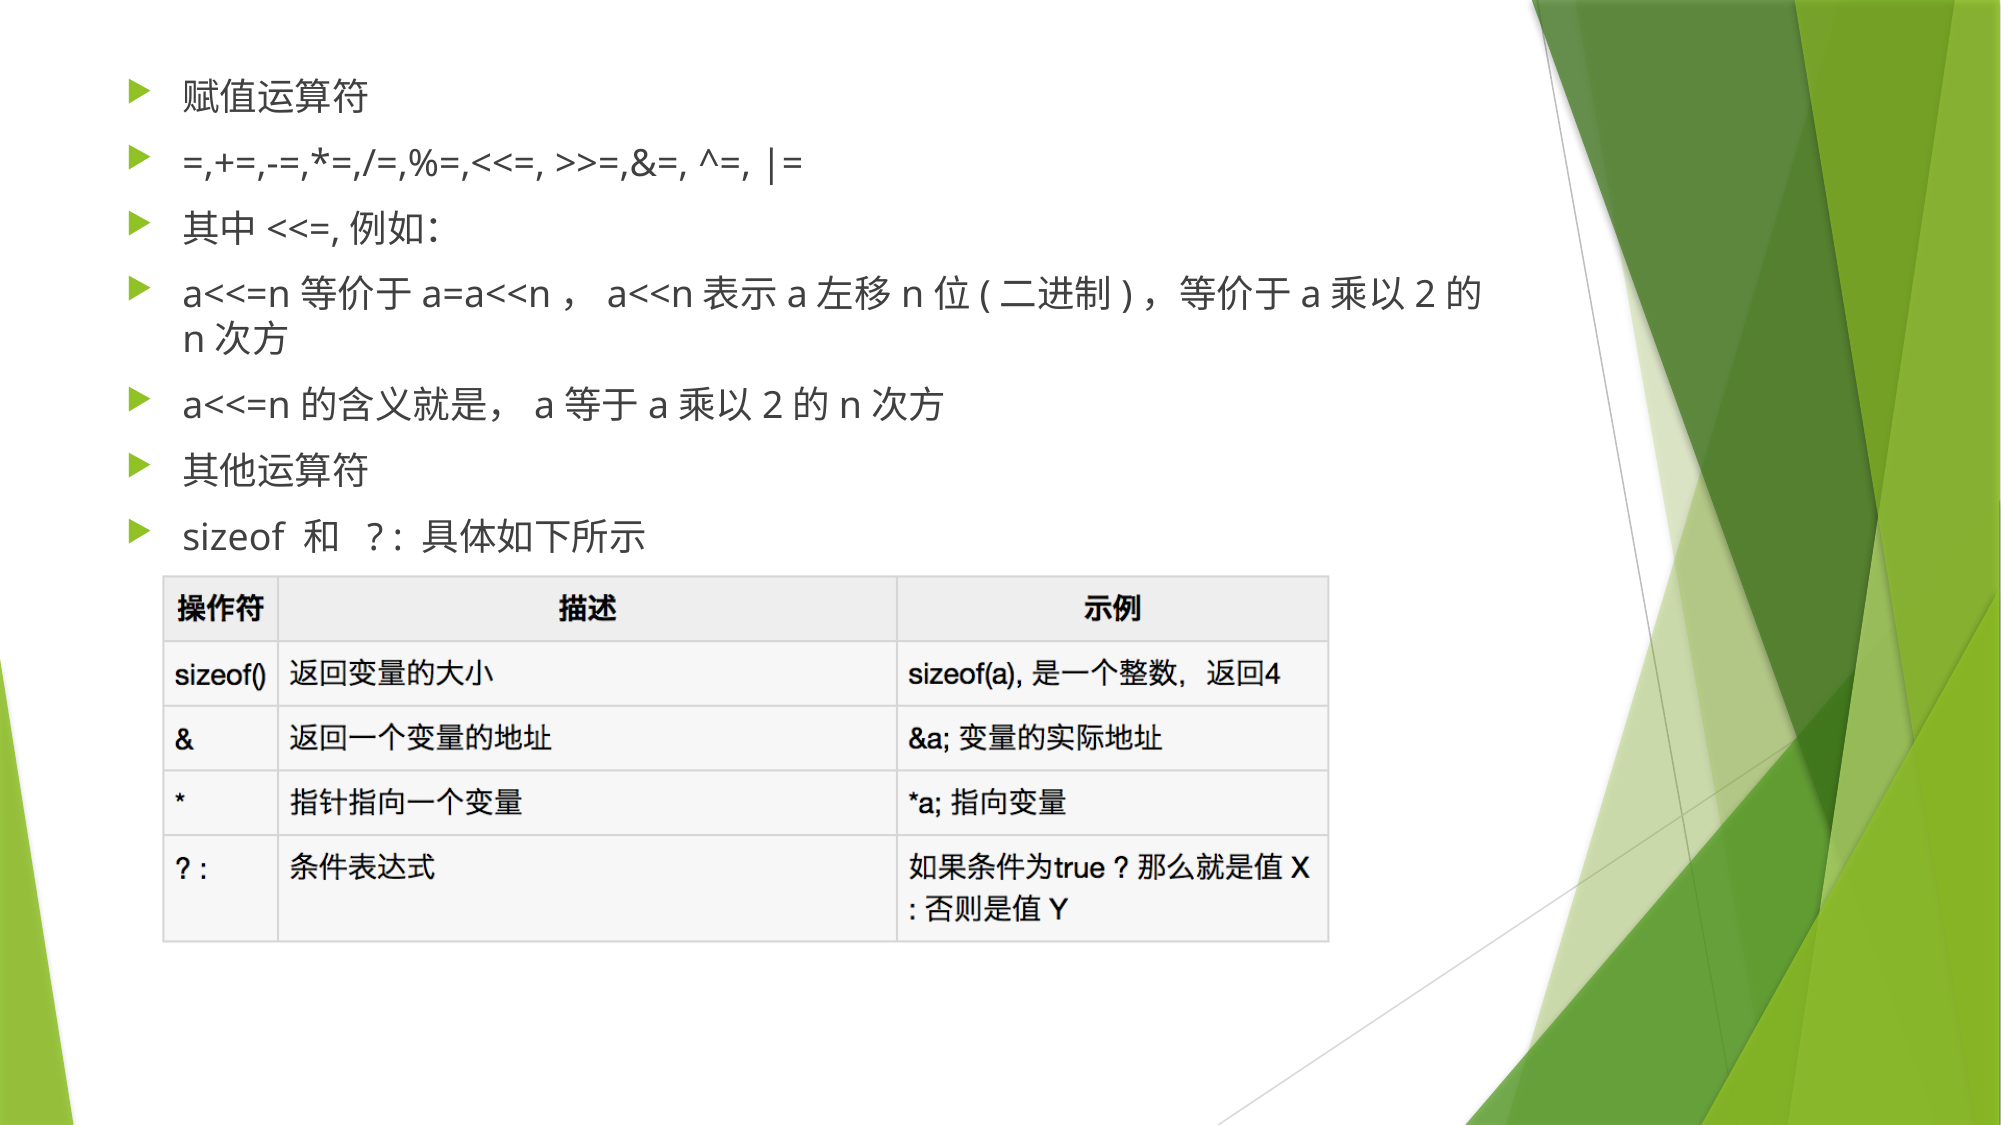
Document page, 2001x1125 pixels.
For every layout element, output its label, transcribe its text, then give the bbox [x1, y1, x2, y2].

picture [152, 564, 1369, 956]
list 赋值运算符 =,+=,-=,*=,/=,%=,<<=, >>=,&=, ^=, |= 其中<<=,例如： a<<=n等价于a=a<<n，a<<n表示a左移n位(二进制)，等价于a乘以2的n次方 a<<=n的含义就是，a等于a乘以2的n次方 其他运算符 sizeof 和 ? : 具体如下所示 [111, 65, 1522, 991]
